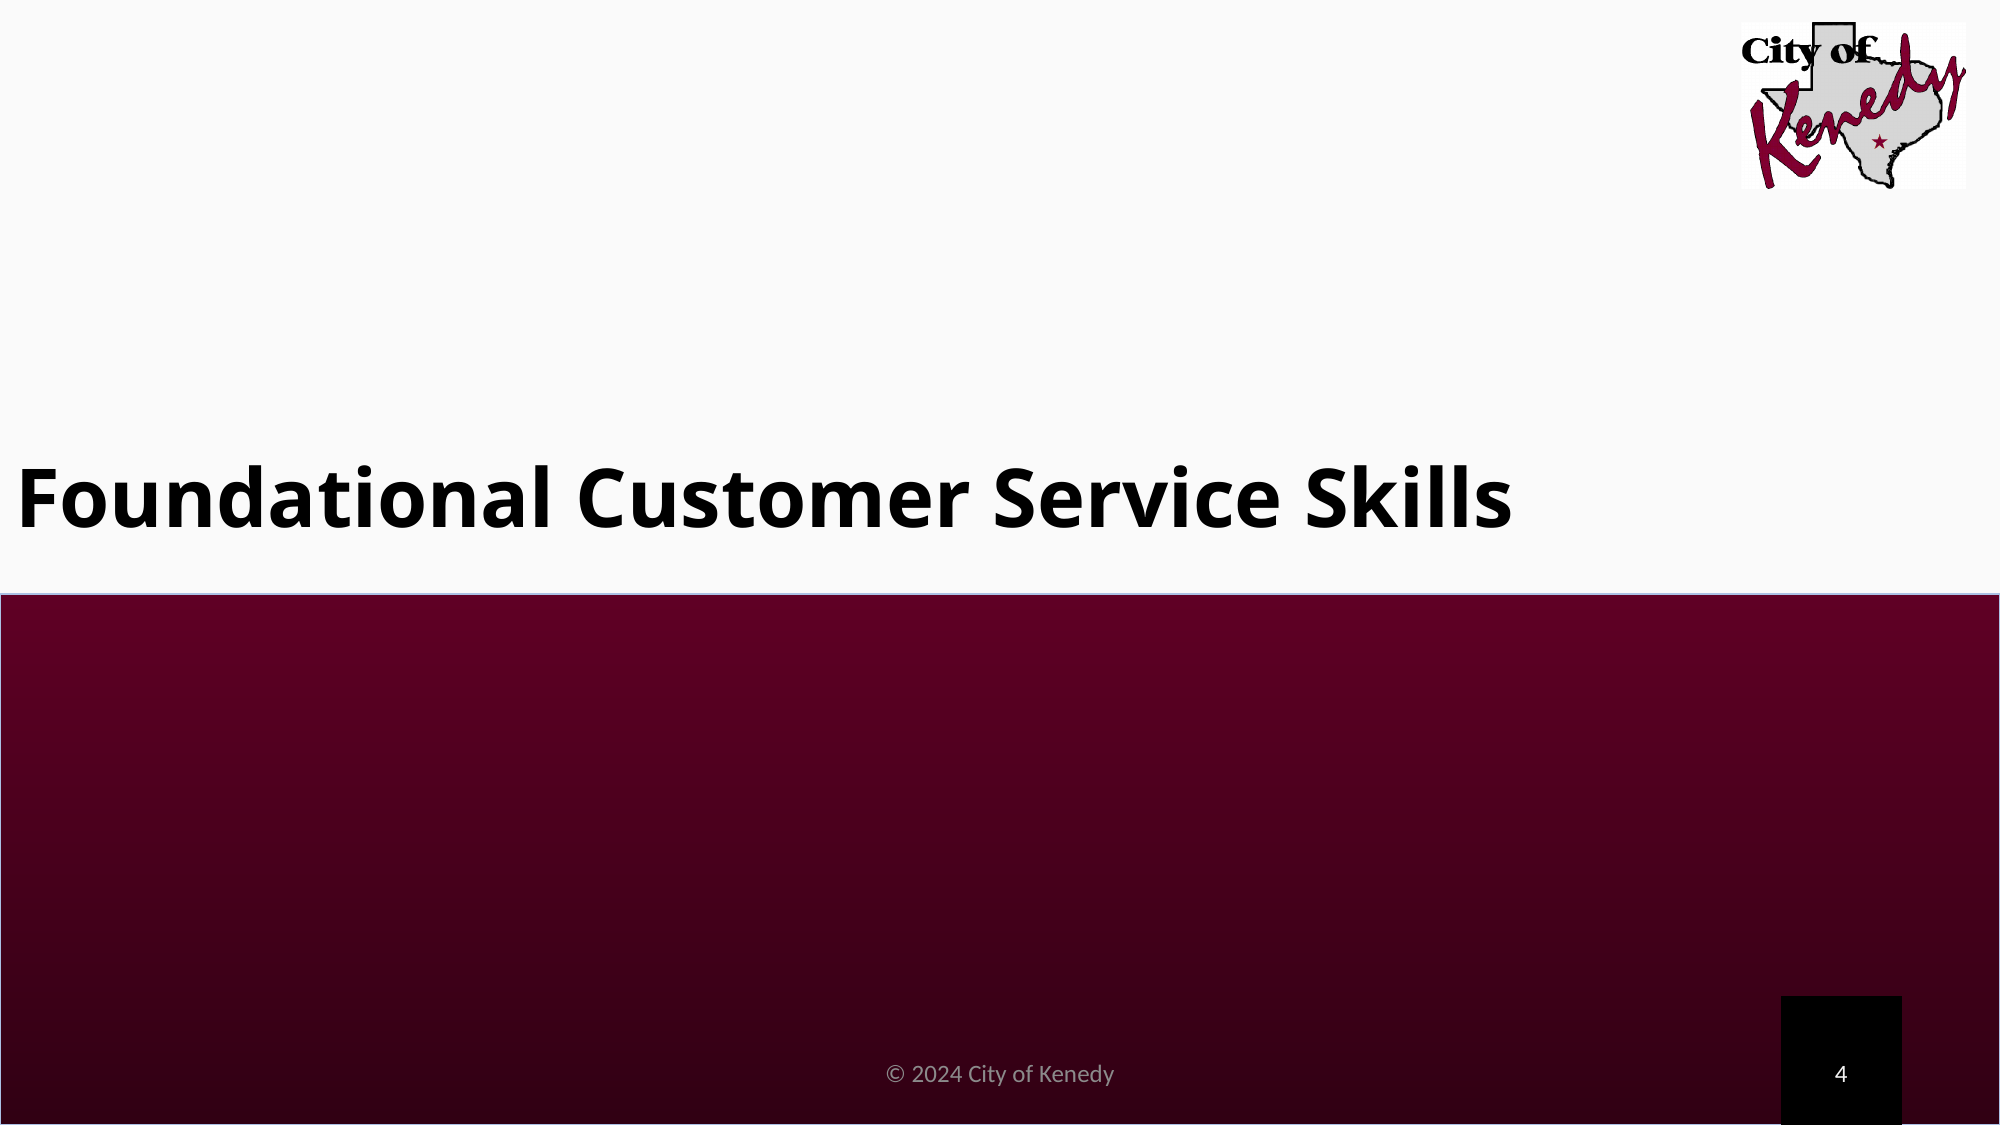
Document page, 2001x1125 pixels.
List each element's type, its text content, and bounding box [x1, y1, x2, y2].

text_box [0, 610, 2000, 1125]
picture [1741, 22, 1966, 189]
title Foundational Customer Service Skills [0, 392, 2000, 610]
slide_number 4 [1412, 1042, 1863, 1103]
text_box [1781, 996, 1902, 1125]
footer © 2024 City of Kenedy [662, 1042, 1338, 1103]
